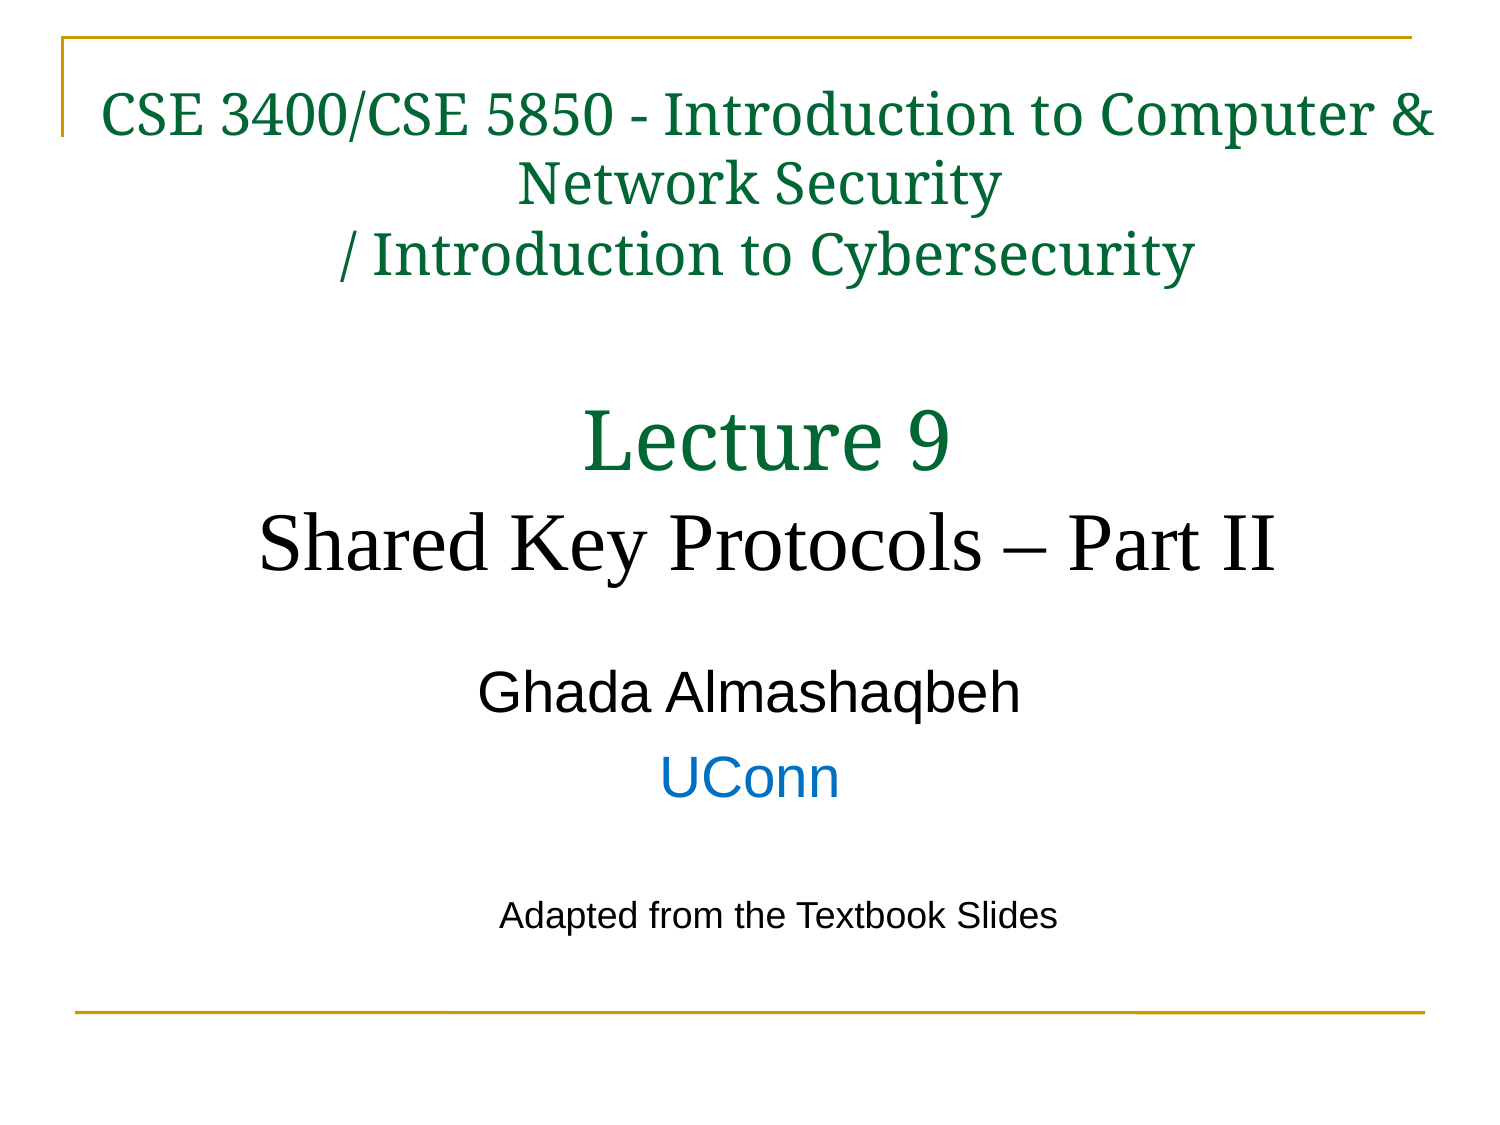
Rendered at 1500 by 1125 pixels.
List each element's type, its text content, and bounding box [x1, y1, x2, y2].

text_box Adapted from the Textbook Slides [203, 882, 1354, 1020]
subtitle Ghada Almashaqbeh UConn [0, 646, 1500, 745]
title CSE 3400/CSE 5850 - Introduction to Computer & Network Security / Introduction to Cybersecurity Lecture 9 Shared Key Protocols – Part II [36, 69, 1500, 603]
